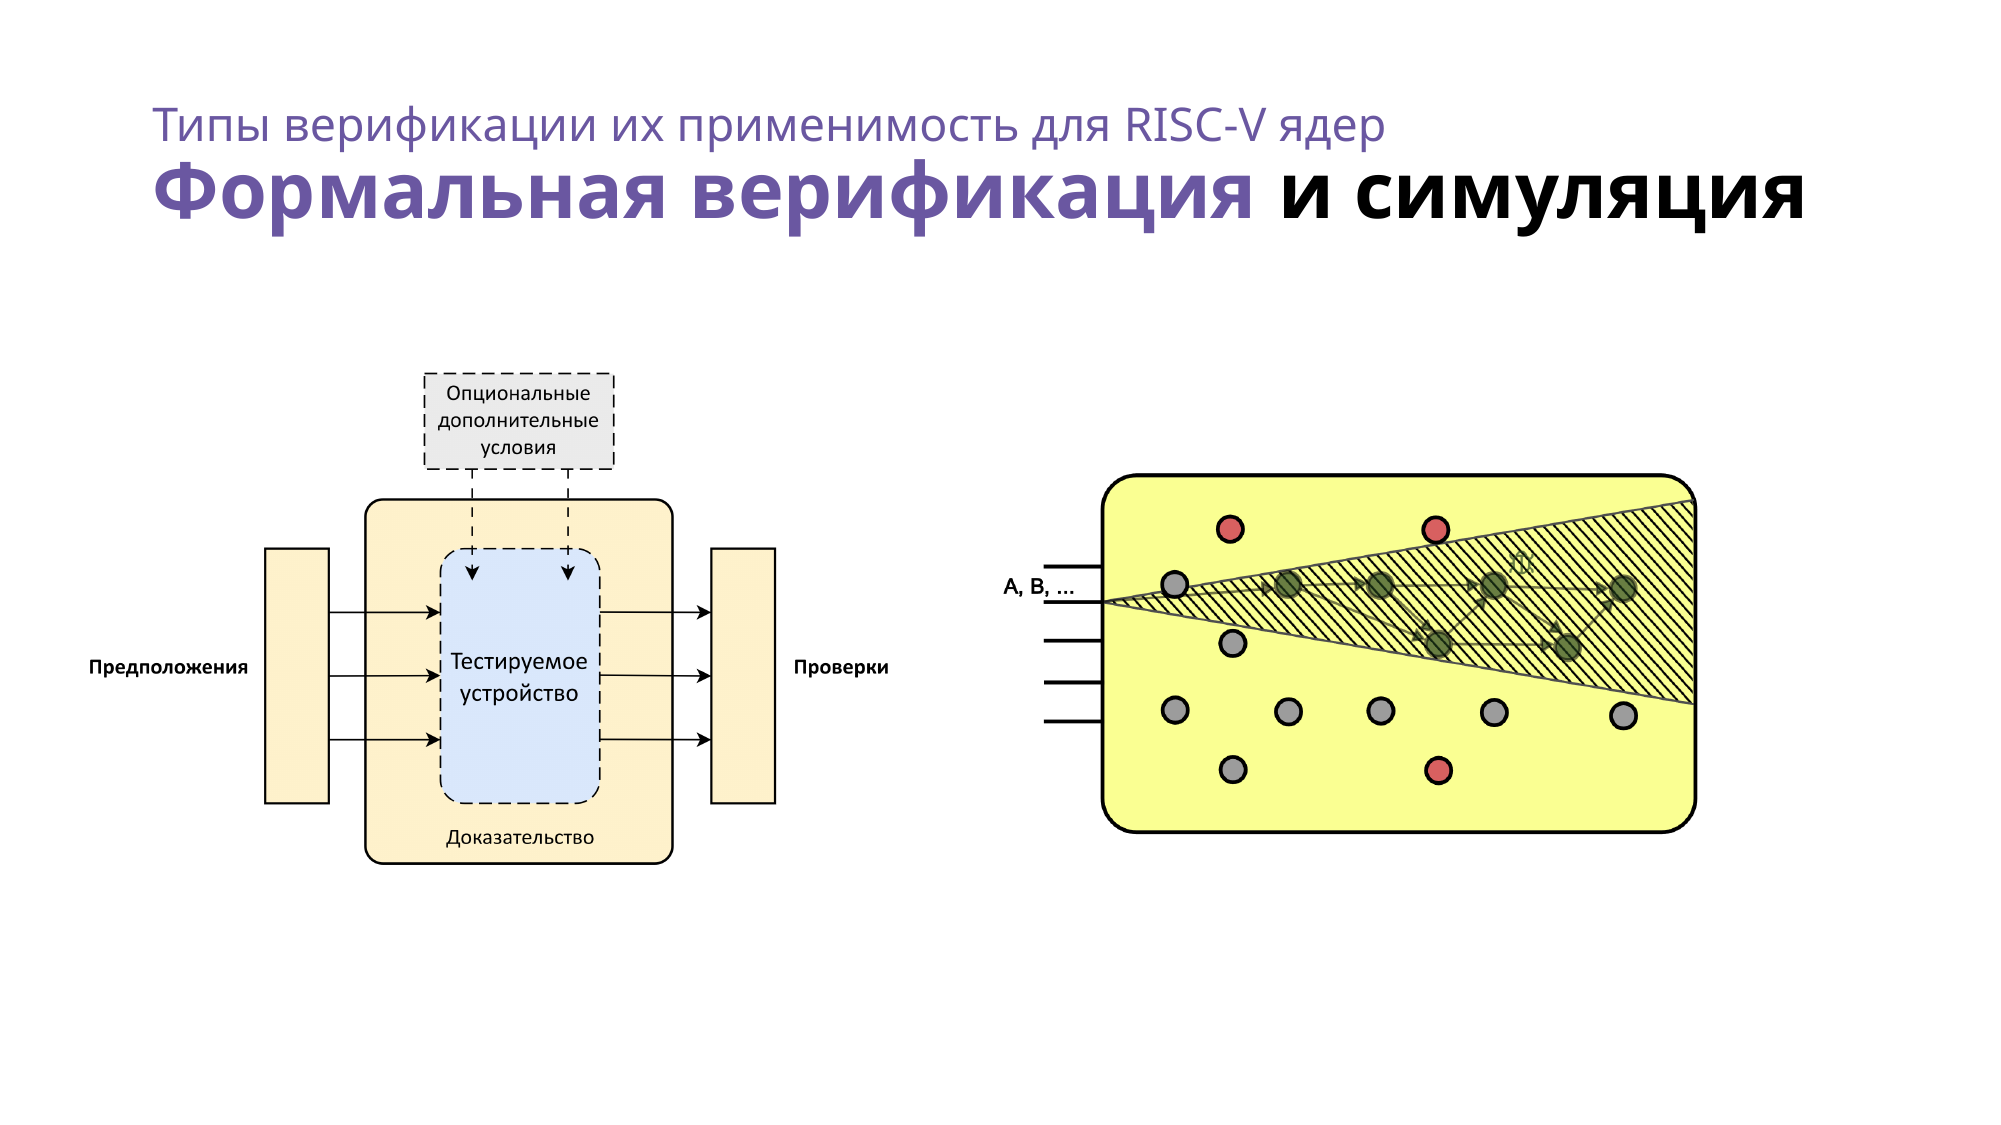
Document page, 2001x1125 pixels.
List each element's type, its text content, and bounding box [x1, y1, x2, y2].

picture [999, 423, 2000, 1125]
picture [87, 371, 937, 1017]
title Типы верификации их применимость для RISC-V ядер Формальная верификация и симуляция [137, 59, 1863, 278]
